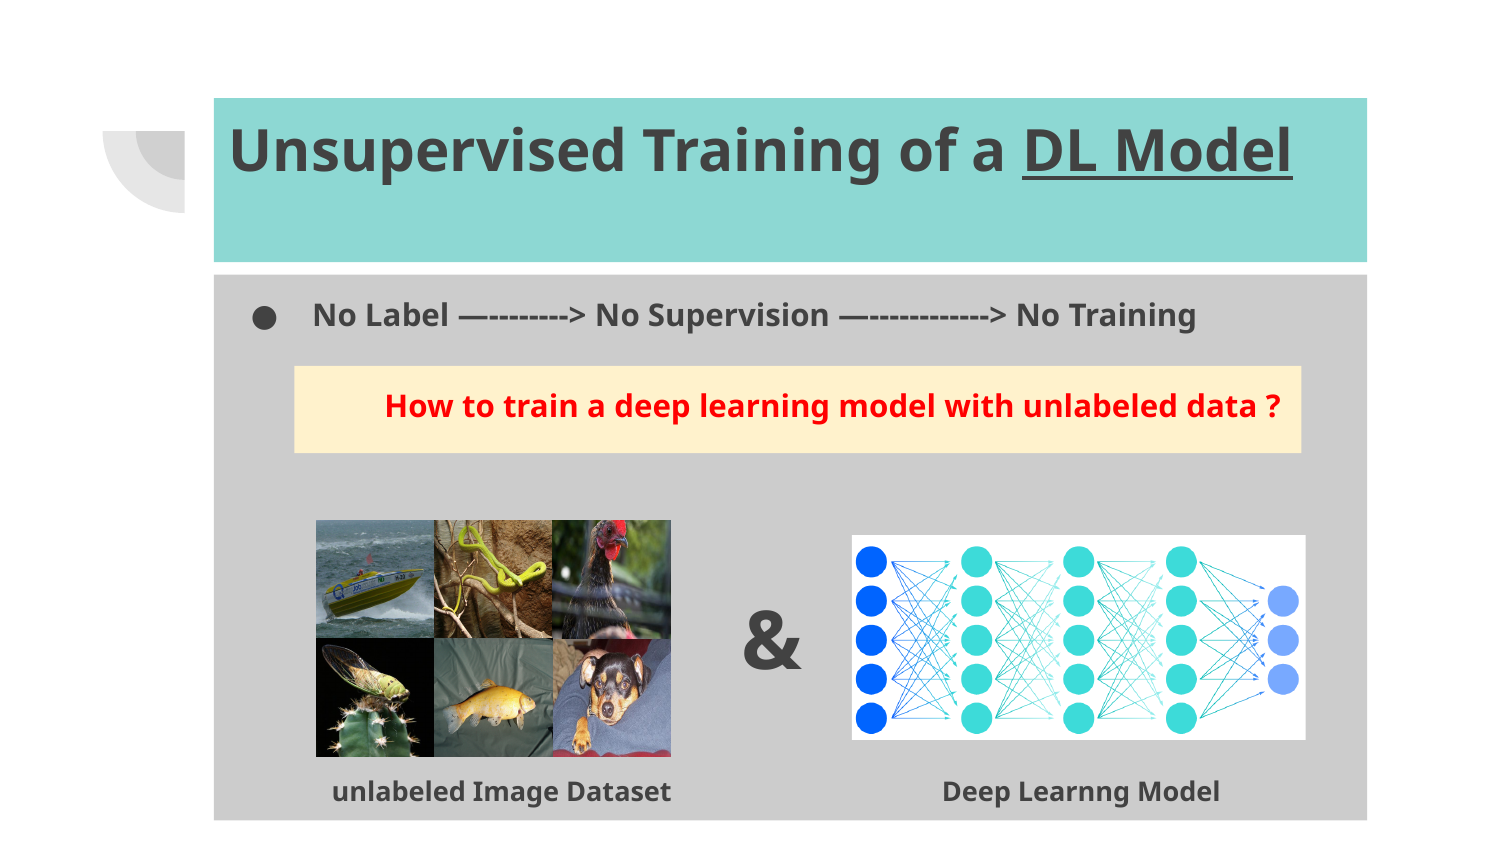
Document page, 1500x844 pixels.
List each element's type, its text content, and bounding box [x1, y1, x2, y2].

title Unsupervised Training of a DL Model [213, 98, 1368, 263]
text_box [316, 519, 672, 757]
text_box How to train a deep learning model with unlabeled data ? [294, 365, 1302, 454]
text_box unlabeled Image Dataset [316, 759, 689, 808]
text_box Deep Learnng Model [904, 759, 1259, 808]
picture [851, 535, 1306, 741]
list No Label —--------> No Supervision —------------> No Training [213, 274, 1368, 821]
text_box & [726, 573, 819, 656]
